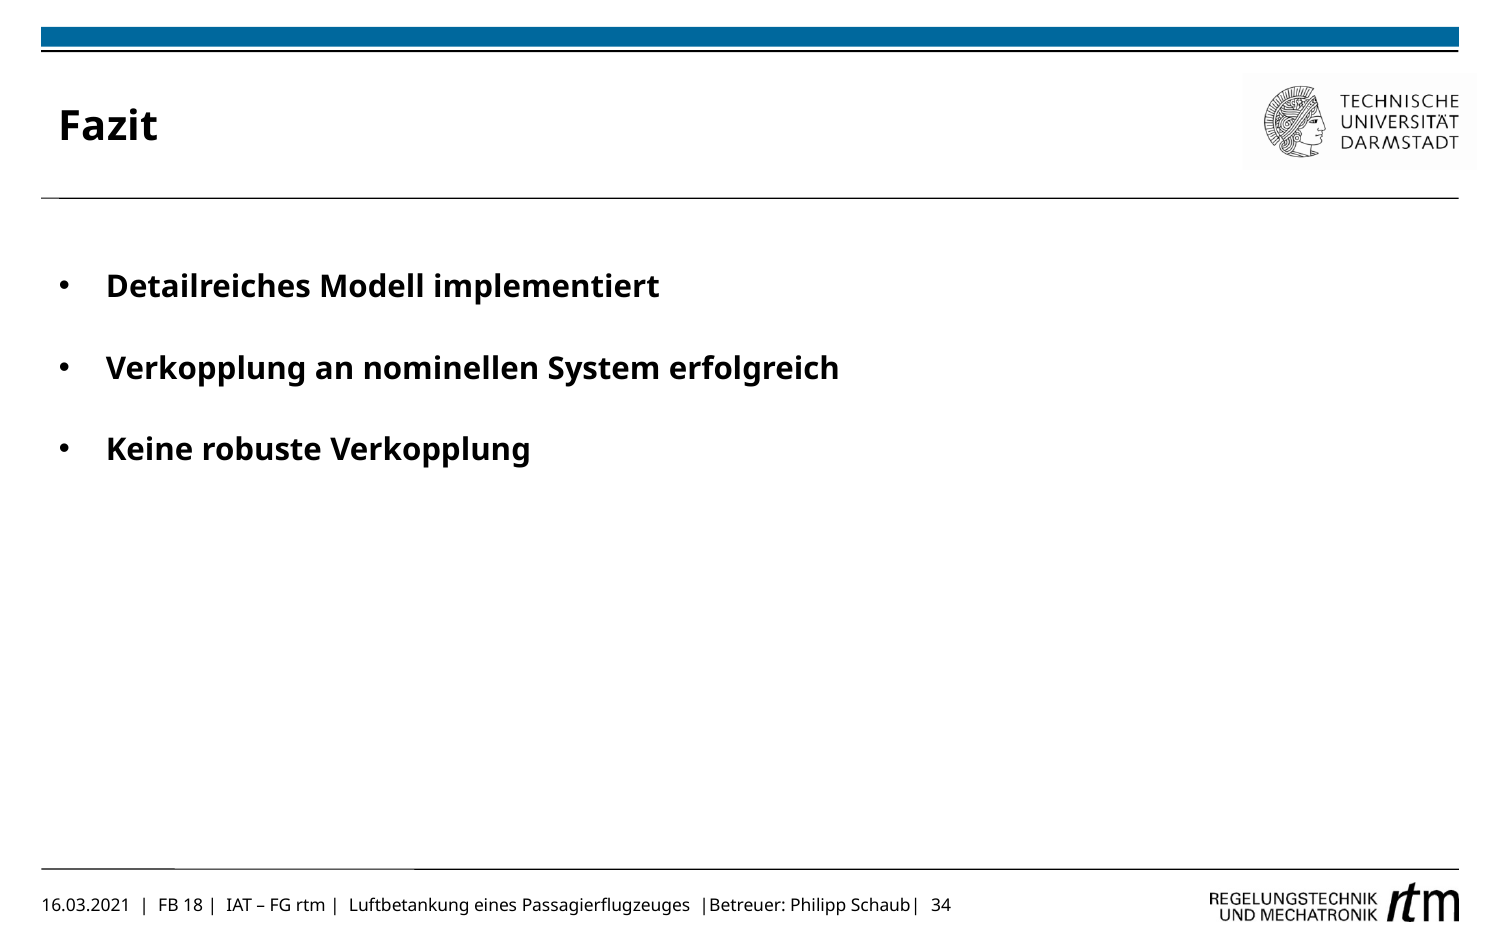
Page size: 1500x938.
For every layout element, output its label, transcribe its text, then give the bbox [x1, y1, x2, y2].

list Detailreiches Modell implementiert Verkopplung an nominellen System erfolgreich Keine robuste Verkopplung [58, 221, 1441, 847]
picture [1210, 882, 1459, 922]
title Fazit [58, 66, 1149, 182]
picture [1242, 73, 1477, 170]
